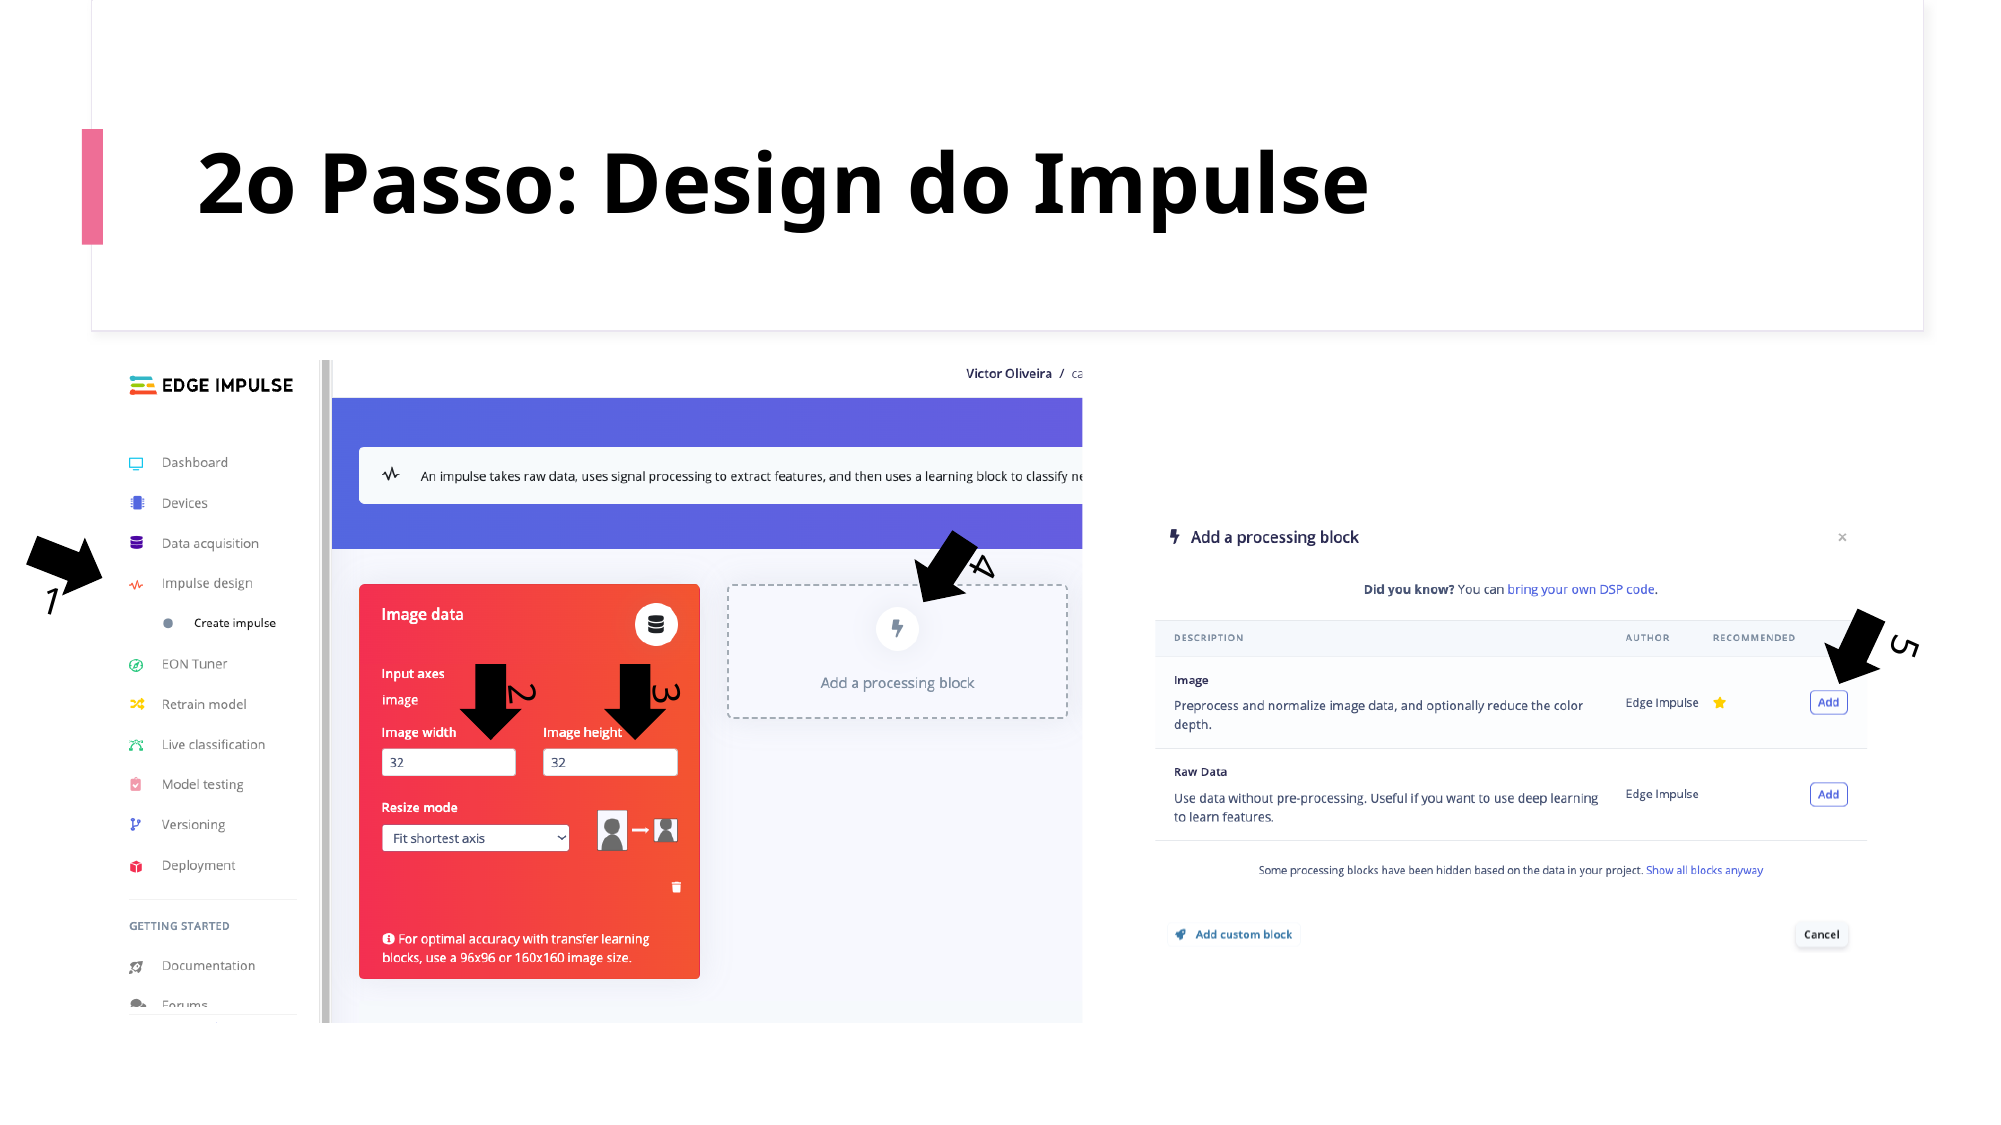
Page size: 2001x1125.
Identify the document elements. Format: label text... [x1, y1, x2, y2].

text_box [26, 535, 103, 593]
text_box 5 [1873, 613, 1943, 671]
picture [111, 359, 1083, 1023]
text_box 1 [19, 563, 75, 633]
picture [1155, 520, 1868, 953]
text_box [1868, 663, 1881, 674]
title 2o Passo: Design do Impulse [183, 90, 1851, 284]
text_box [1868, 613, 1883, 659]
